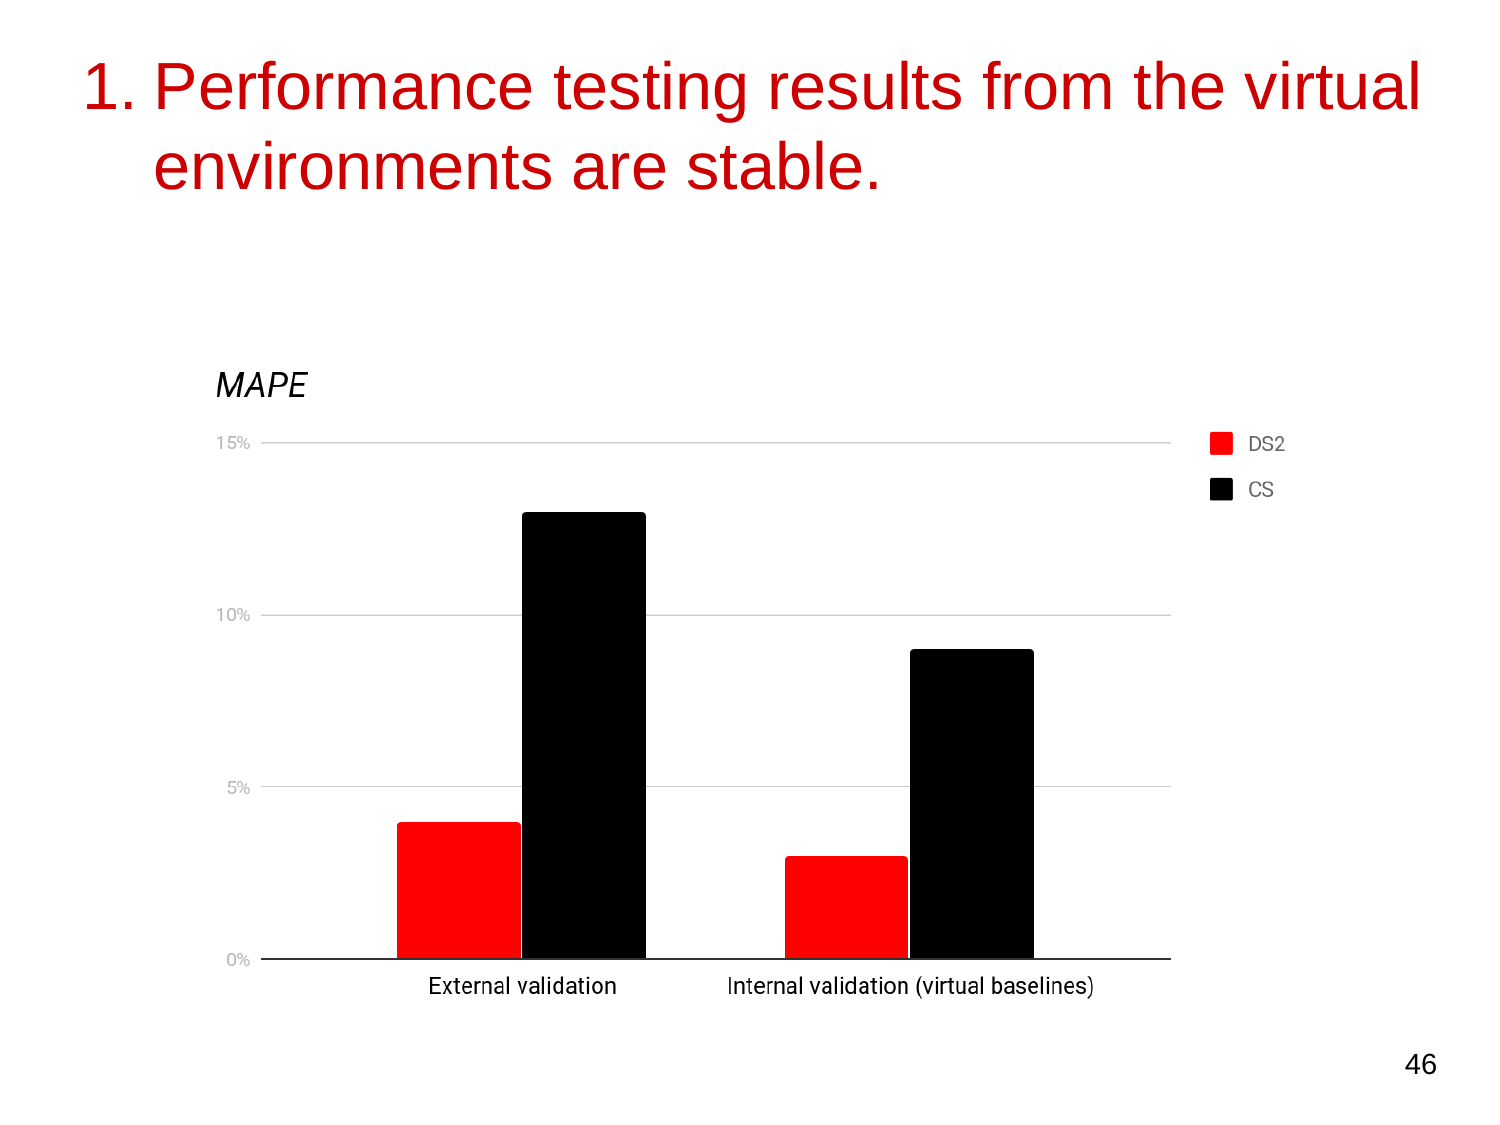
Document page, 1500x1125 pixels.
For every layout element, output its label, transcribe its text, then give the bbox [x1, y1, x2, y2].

picture [180, 329, 1320, 1034]
title Performance testing results from the virtual environments are stable. [63, 27, 1488, 245]
slide_number 46 [1389, 1019, 1480, 1106]
